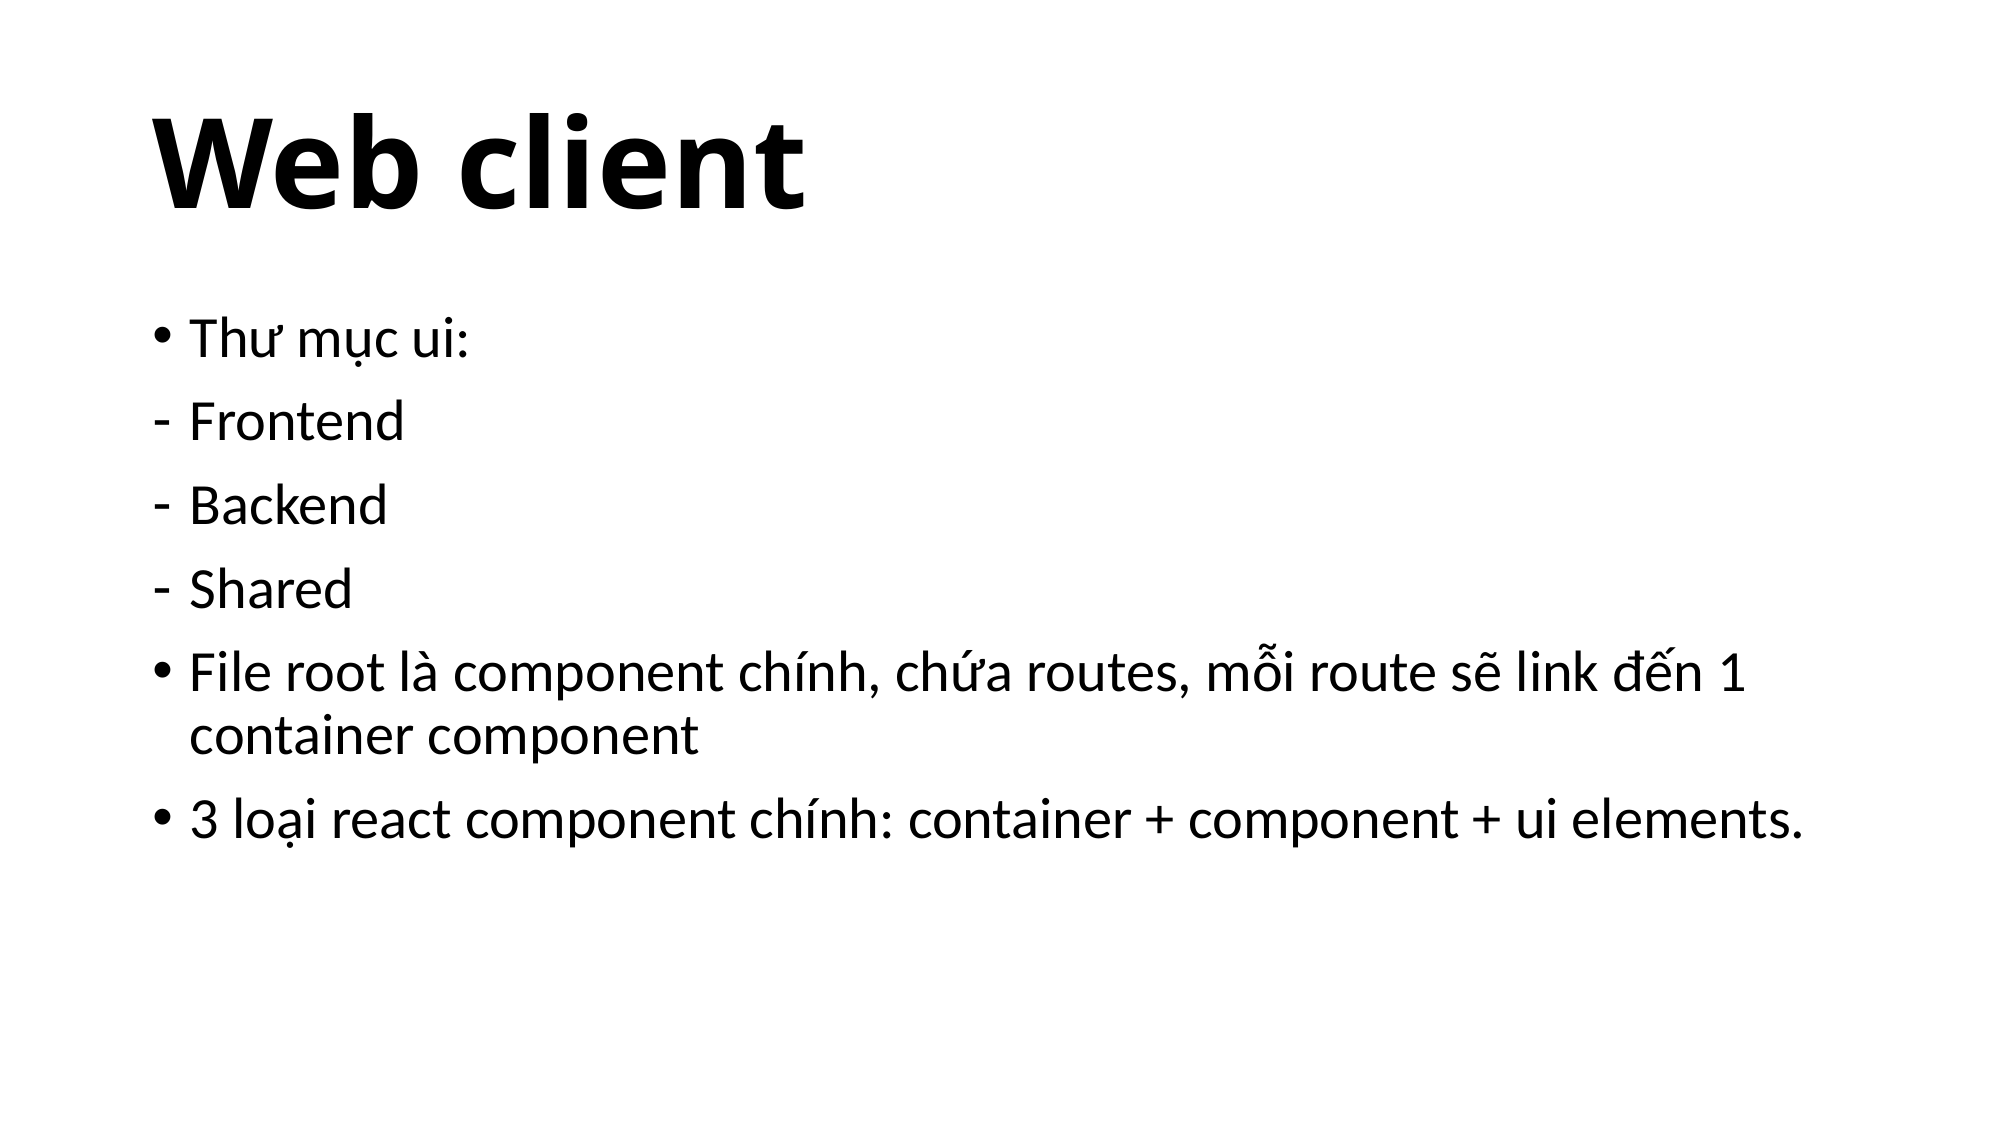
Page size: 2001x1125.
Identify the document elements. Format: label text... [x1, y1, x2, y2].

title Web client [137, 59, 1863, 278]
list Thư mục ui: Frontend Backend Shared File root là component chính, chứa routes, mỗi route sẽ link đến 1 container component 3 loại react component chính: container + component + ui elements. [137, 299, 1863, 1014]
